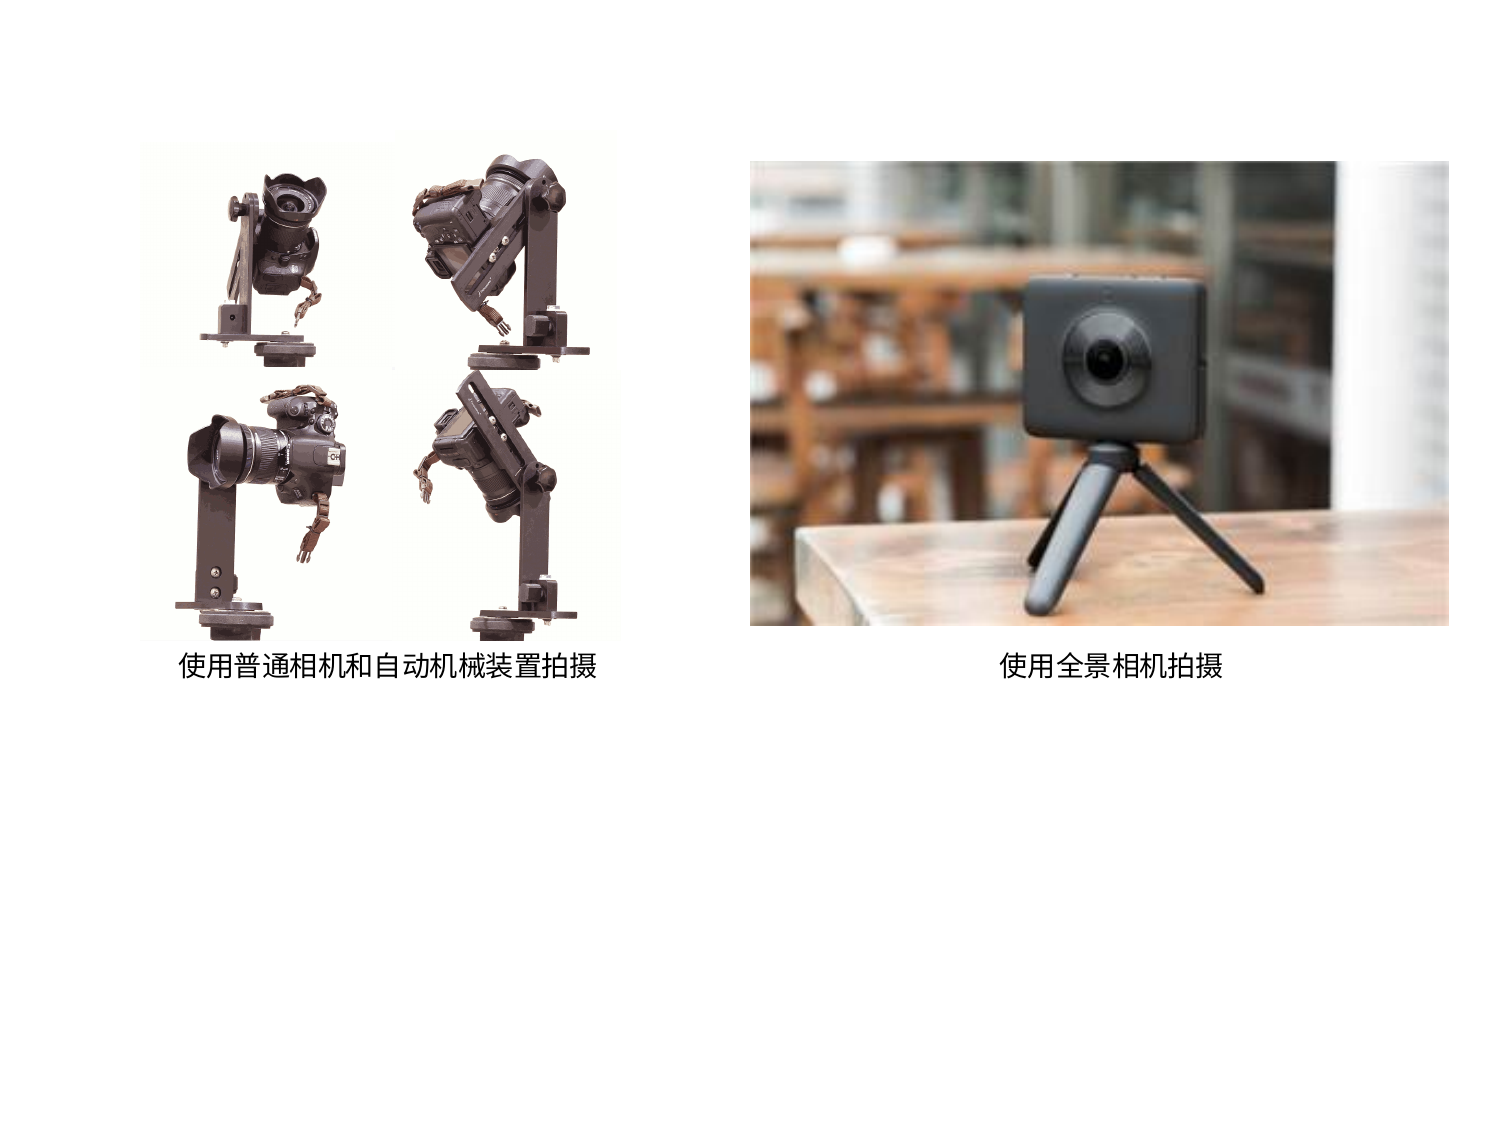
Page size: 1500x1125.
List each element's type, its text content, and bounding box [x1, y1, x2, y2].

text_box 使用普通相机和自动机械装置拍摄 [163, 640, 626, 690]
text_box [140, 130, 621, 641]
text_box 使用全景相机拍摄 [981, 640, 1242, 690]
picture [750, 161, 1449, 626]
